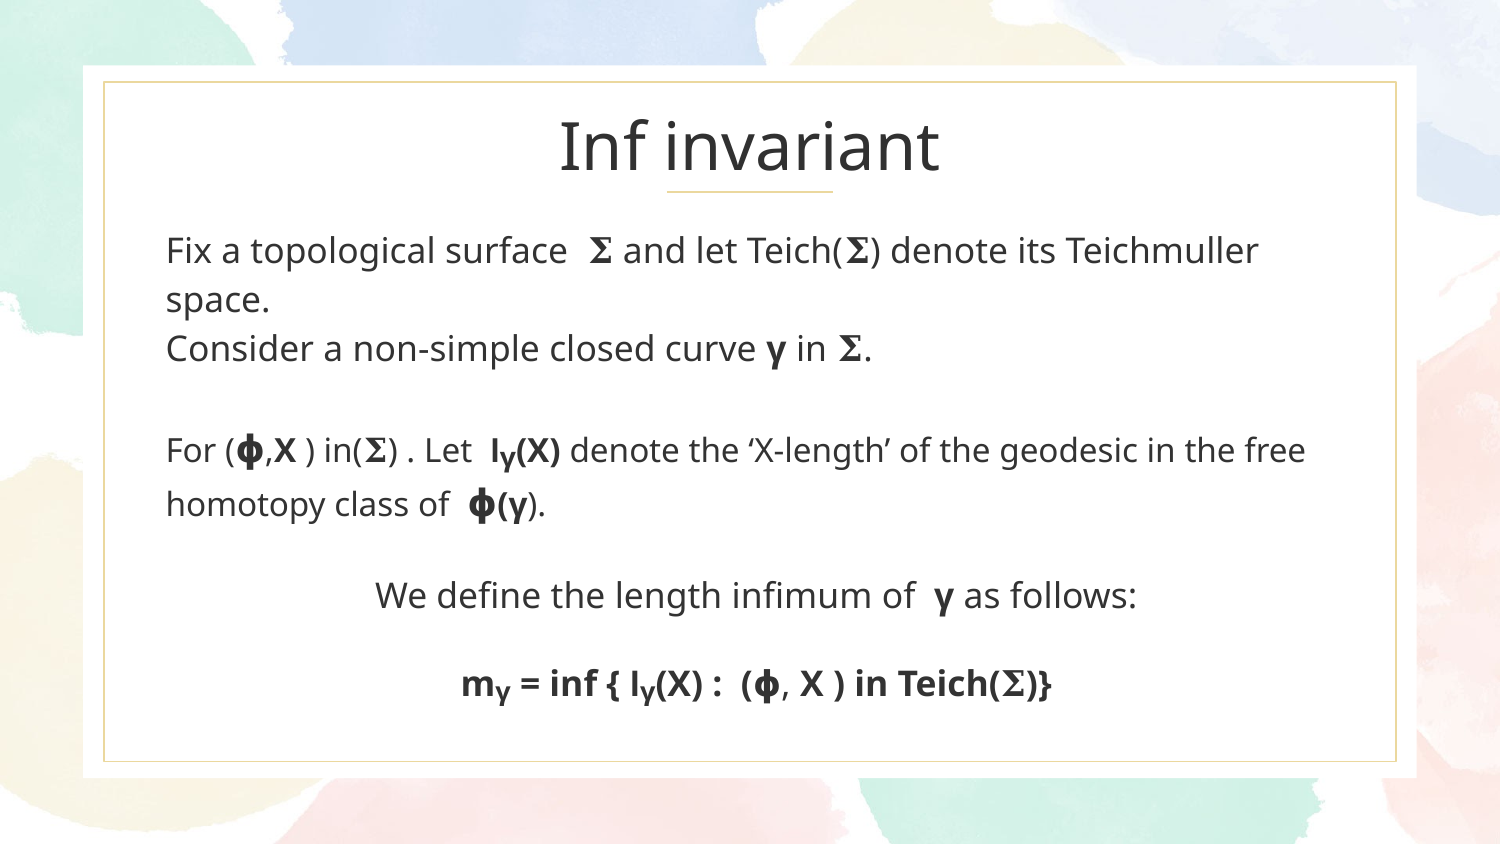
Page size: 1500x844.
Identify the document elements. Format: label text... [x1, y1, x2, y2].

text_box Fix a topological surface 𝚺 and let Teich(𝚺) denote its Teichmuller space. Consider a non-simple closed curve γ in 𝚺. For (𝞍,X ) in(𝚺) . Let lᵧ(X) denote the ‘X-length’ of the geodesic in the free homotopy class of 𝞍(γ). We define the length infimum of γ as follows: mᵧ = inf { lᵧ(X) : (𝞍, X ) in Teich(𝚺)} [150, 206, 1362, 759]
title Inf invariant [118, 88, 1382, 183]
picture [0, 0, 1500, 844]
